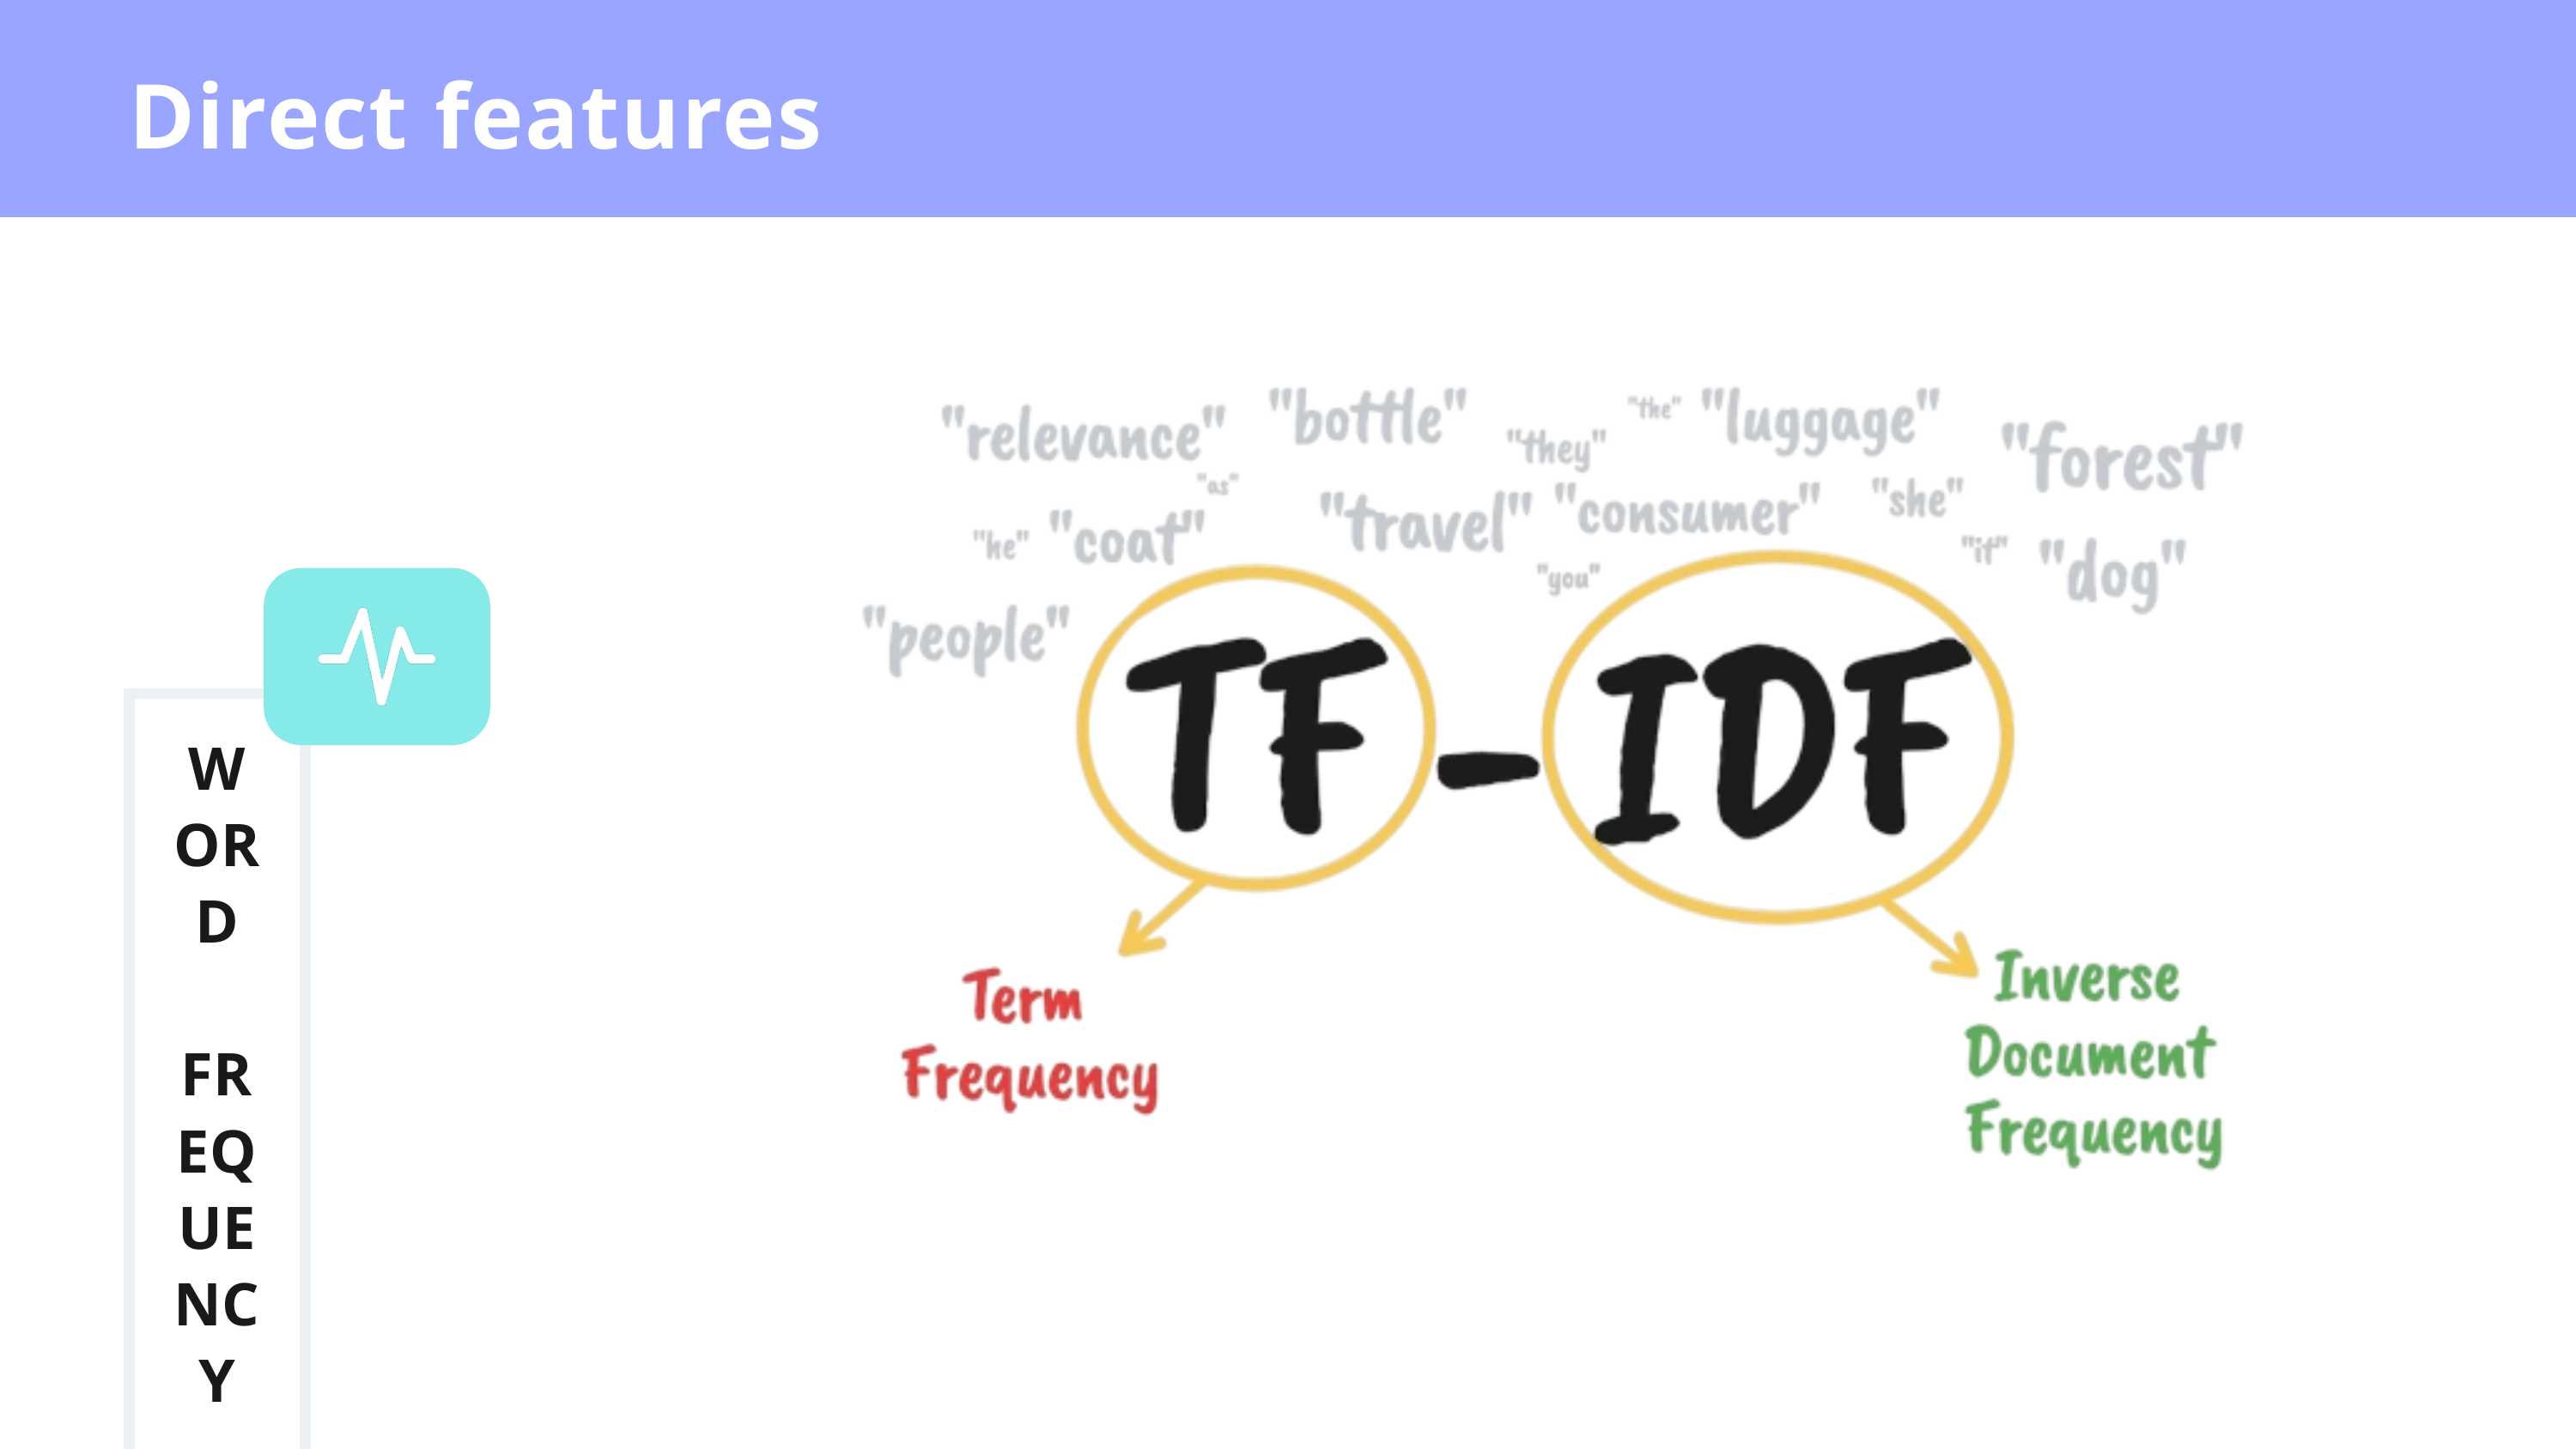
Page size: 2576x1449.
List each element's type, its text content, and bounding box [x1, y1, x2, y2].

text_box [263, 567, 491, 746]
table_header WORD FREQUENCY [135, 699, 300, 1449]
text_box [0, 0, 2576, 218]
text_box [816, 356, 2312, 1191]
